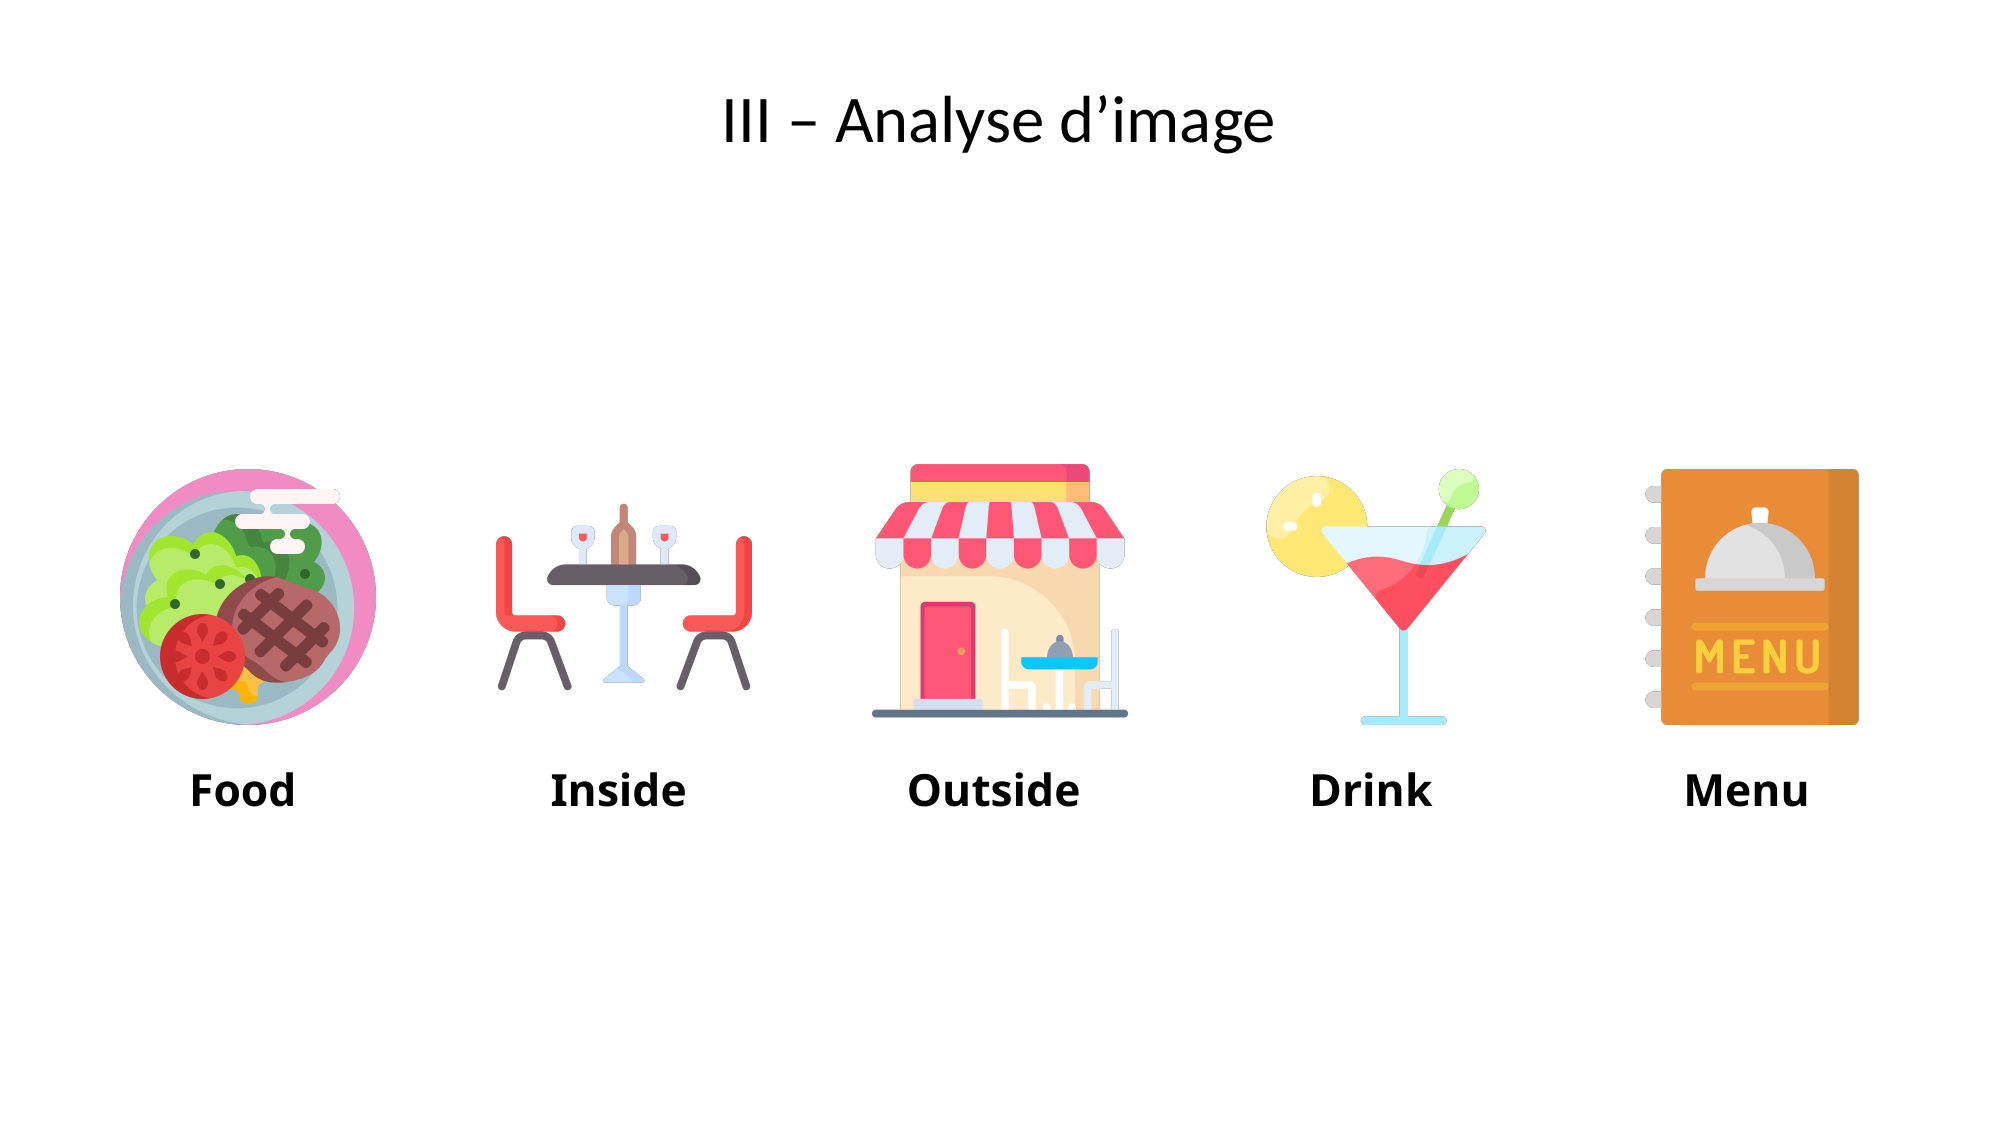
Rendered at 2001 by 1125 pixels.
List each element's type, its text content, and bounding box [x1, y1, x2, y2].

picture [120, 469, 376, 725]
text_box Drink [1294, 754, 1448, 823]
text_box Menu [1668, 754, 1825, 823]
picture [1624, 469, 1880, 725]
text_box Outside [892, 754, 1096, 823]
picture [872, 462, 1128, 719]
text_box Inside [535, 754, 702, 823]
text_box Food [174, 754, 312, 823]
picture [1248, 469, 1504, 725]
picture [496, 469, 752, 725]
text_box III – Analyse d’image [624, 68, 1374, 164]
